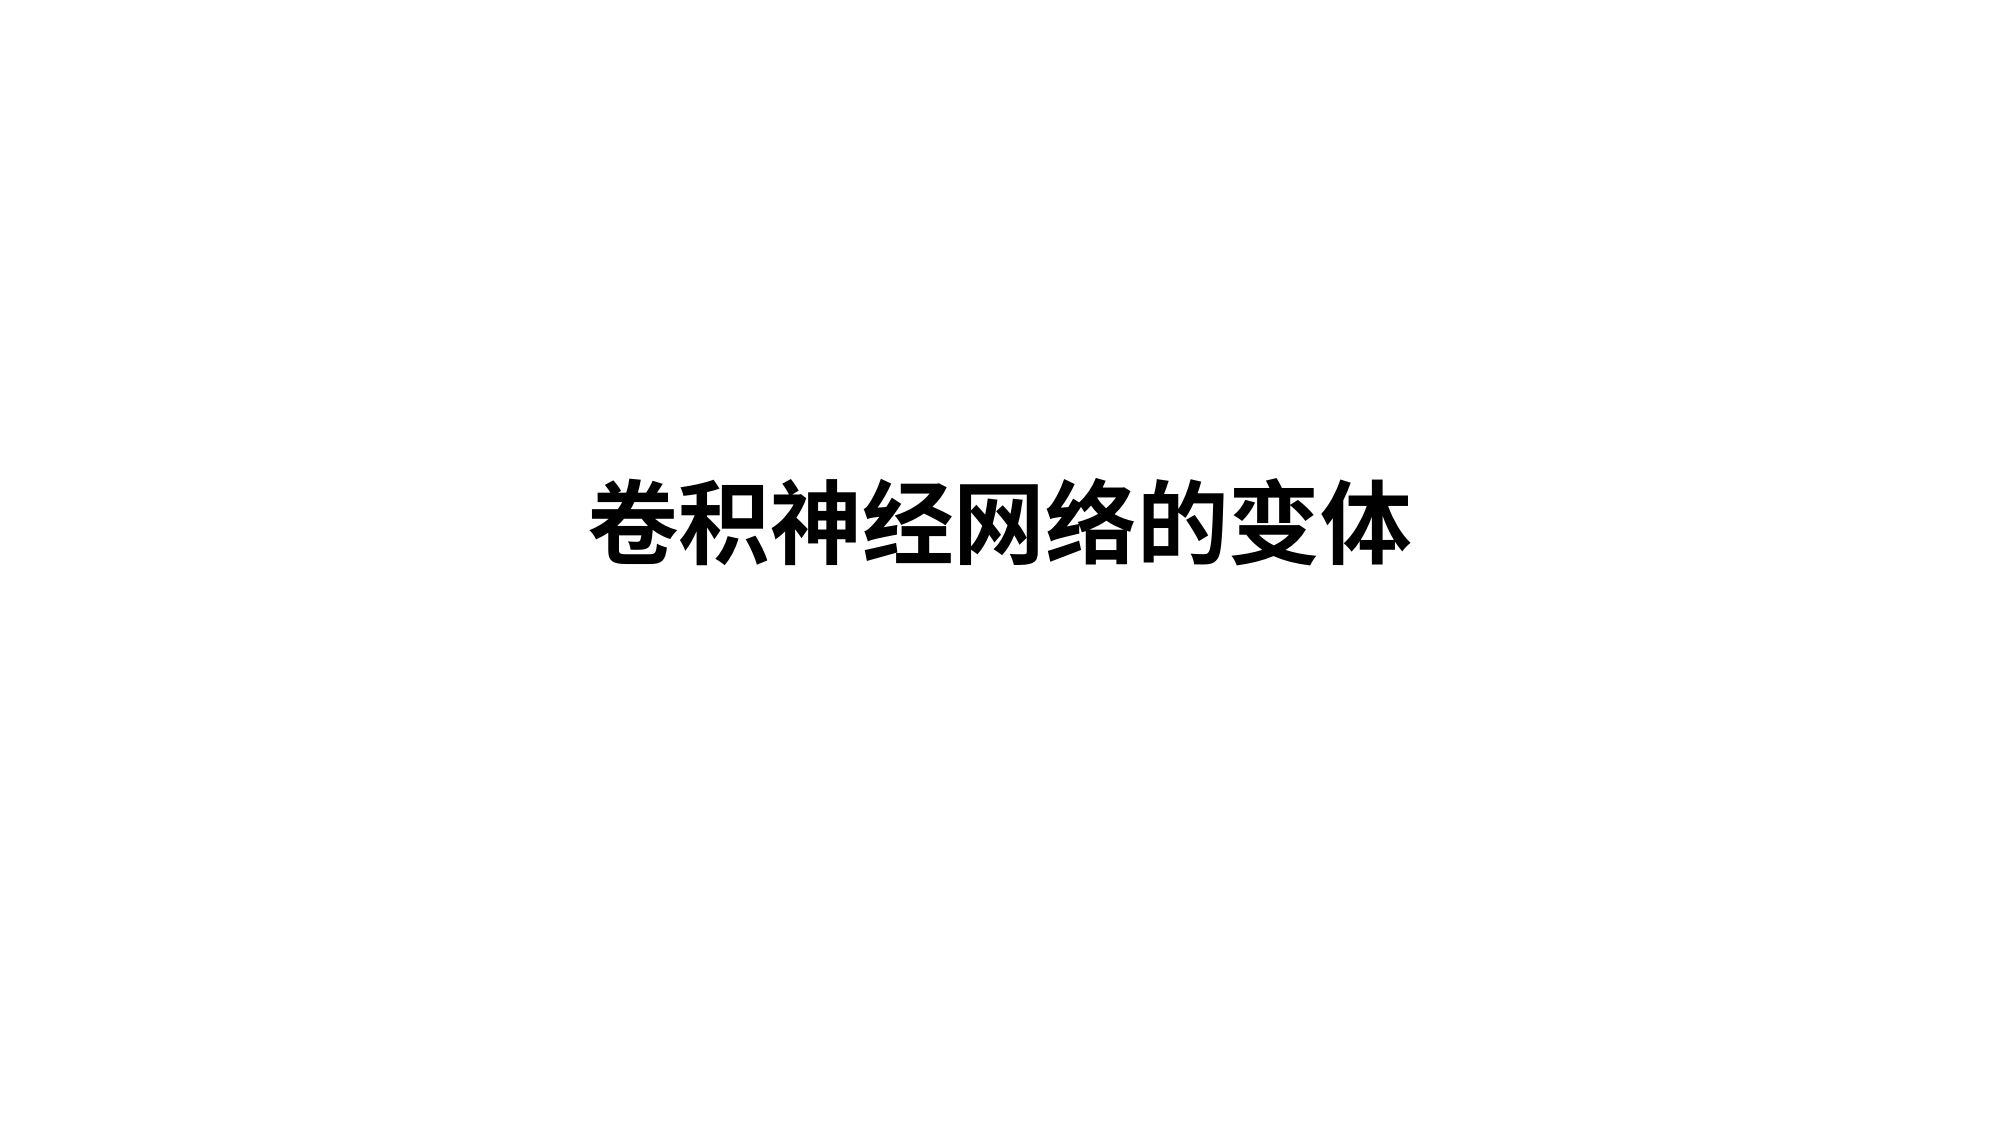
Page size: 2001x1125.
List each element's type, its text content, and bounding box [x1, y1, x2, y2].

title 卷积神经网络的变体 [359, 402, 1641, 652]
